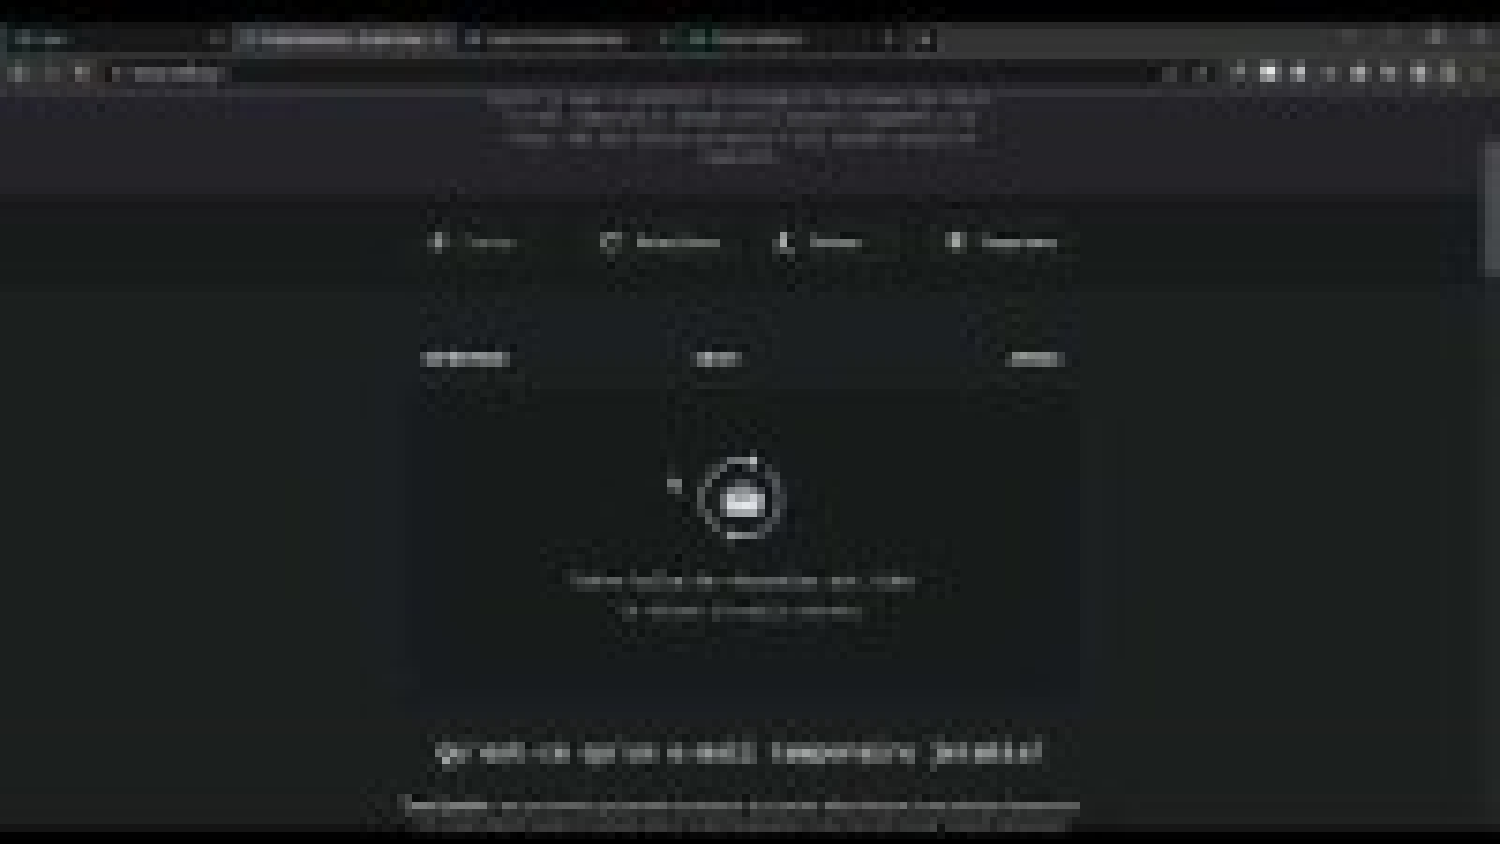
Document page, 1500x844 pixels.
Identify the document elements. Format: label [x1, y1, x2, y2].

text_box [0, 0, 1500, 844]
